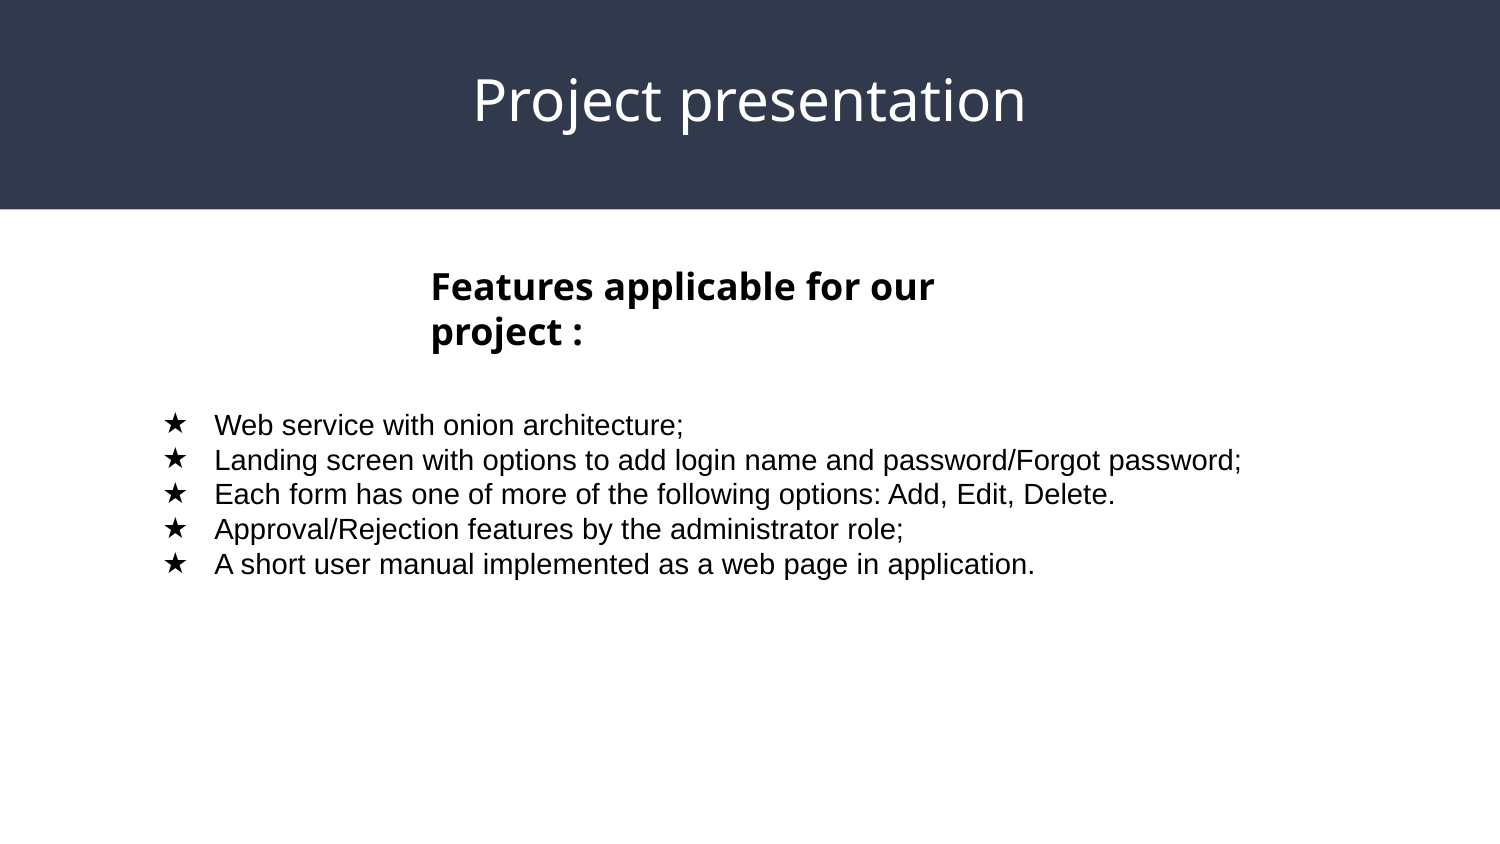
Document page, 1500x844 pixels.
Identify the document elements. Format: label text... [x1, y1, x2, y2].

text_box Web service with onion architecture; Landing screen with options to add login name and password/Forgot password; Each form has one of more of the following options: Add, Edit, Delete. Approval/Rejection features by the administrator role; A short user manual implemented as a web page in application. [124, 390, 1376, 596]
title Project presentation [51, 48, 1449, 151]
text_box Features applicable for our project : [415, 247, 1085, 368]
